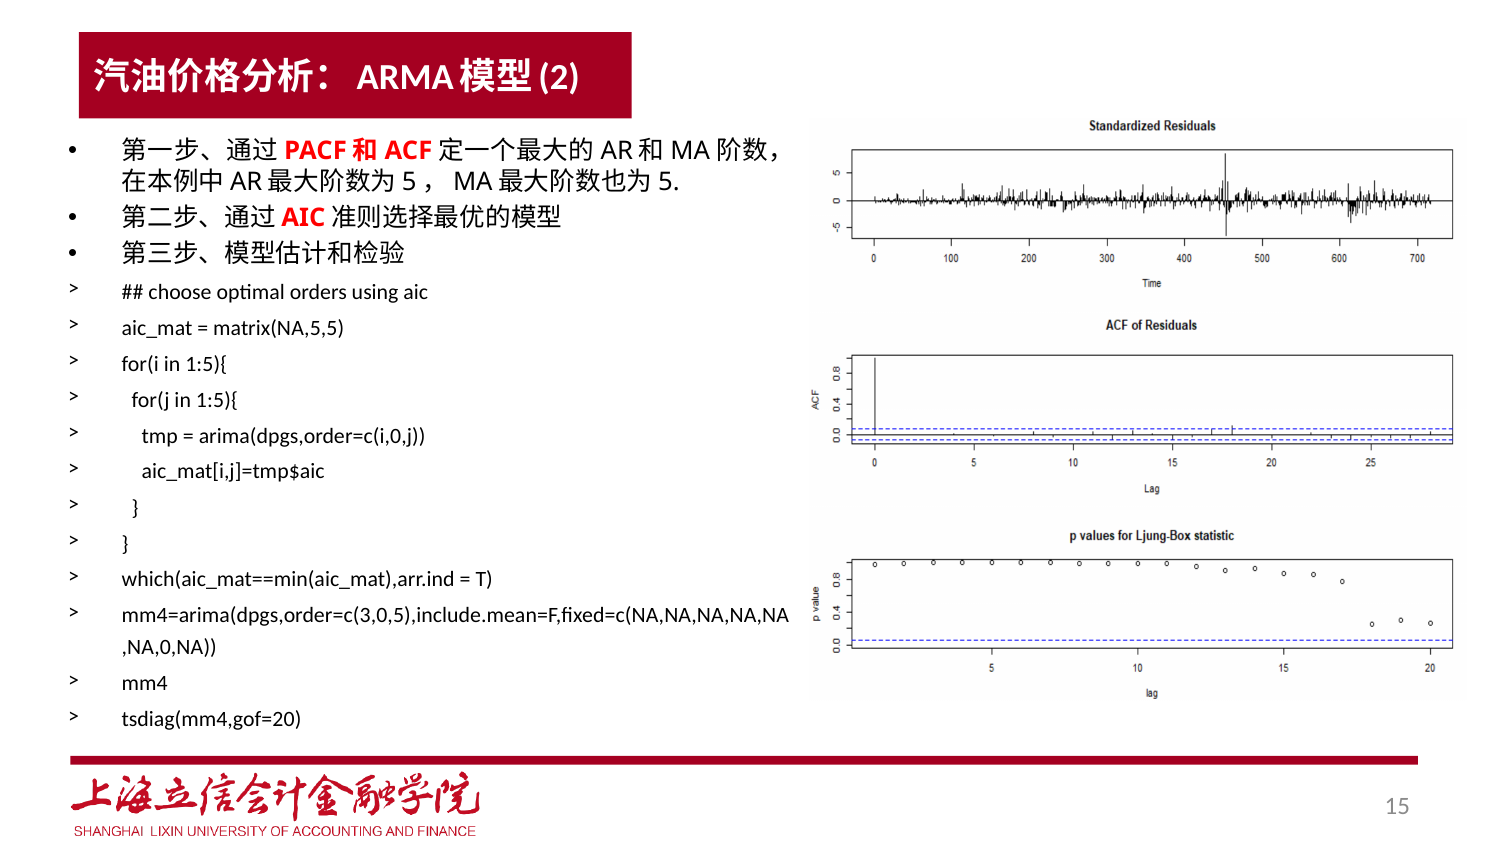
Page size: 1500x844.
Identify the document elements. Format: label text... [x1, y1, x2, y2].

text_box 汽油价格分析：ARMA模型(2) [77, 30, 634, 120]
list 第一步、通过PACF和ACF定一个最大的AR和MA阶数，在本例中AR最大阶数为5，MA最大阶数也为5. 第二步、通过AIC准则选择最优的模型 第三步、模型估计和检验 ## choose optimal orders using aic aic_mat = matrix(NA,5,5) for(i in 1:5){ for(j in 1:5){ tmp = arima(dpgs,order=c(i,0,j)) aic_mat[i,j]=tmp$aic } } which(aic_mat==min(aic_mat),arr.ind = T) mm4=arima(dpgs,order=c(3,0,5),include.mean=F,fixed=c(NA,NA,NA,NA,NA,NA,0,NA)) mm4 tsdiag(mm4,gof=20) [53, 126, 809, 741]
picture [808, 118, 1467, 701]
slide_number 15 [1074, 782, 1425, 827]
picture [64, 765, 487, 844]
